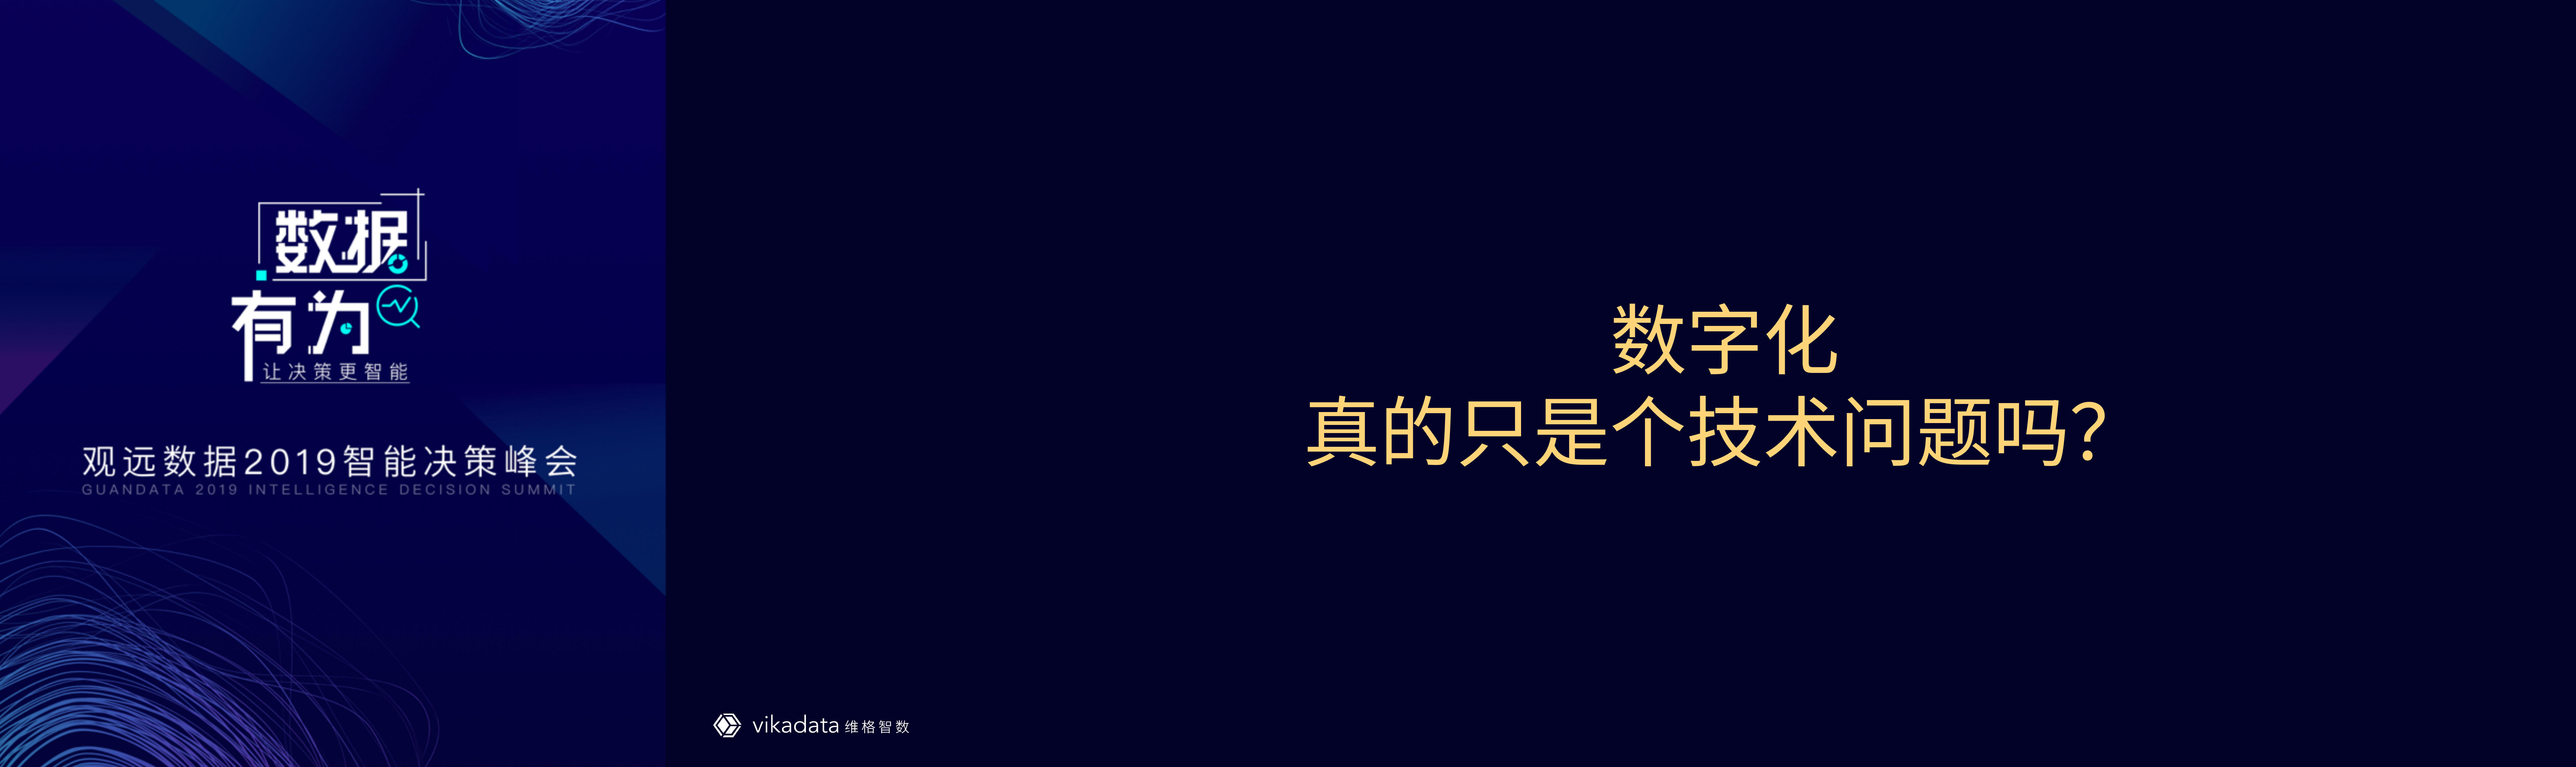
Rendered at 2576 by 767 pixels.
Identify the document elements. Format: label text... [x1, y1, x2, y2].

picture [0, 0, 2576, 767]
text_box 数字化 真的只是个技术问题吗？ [997, 289, 2453, 478]
